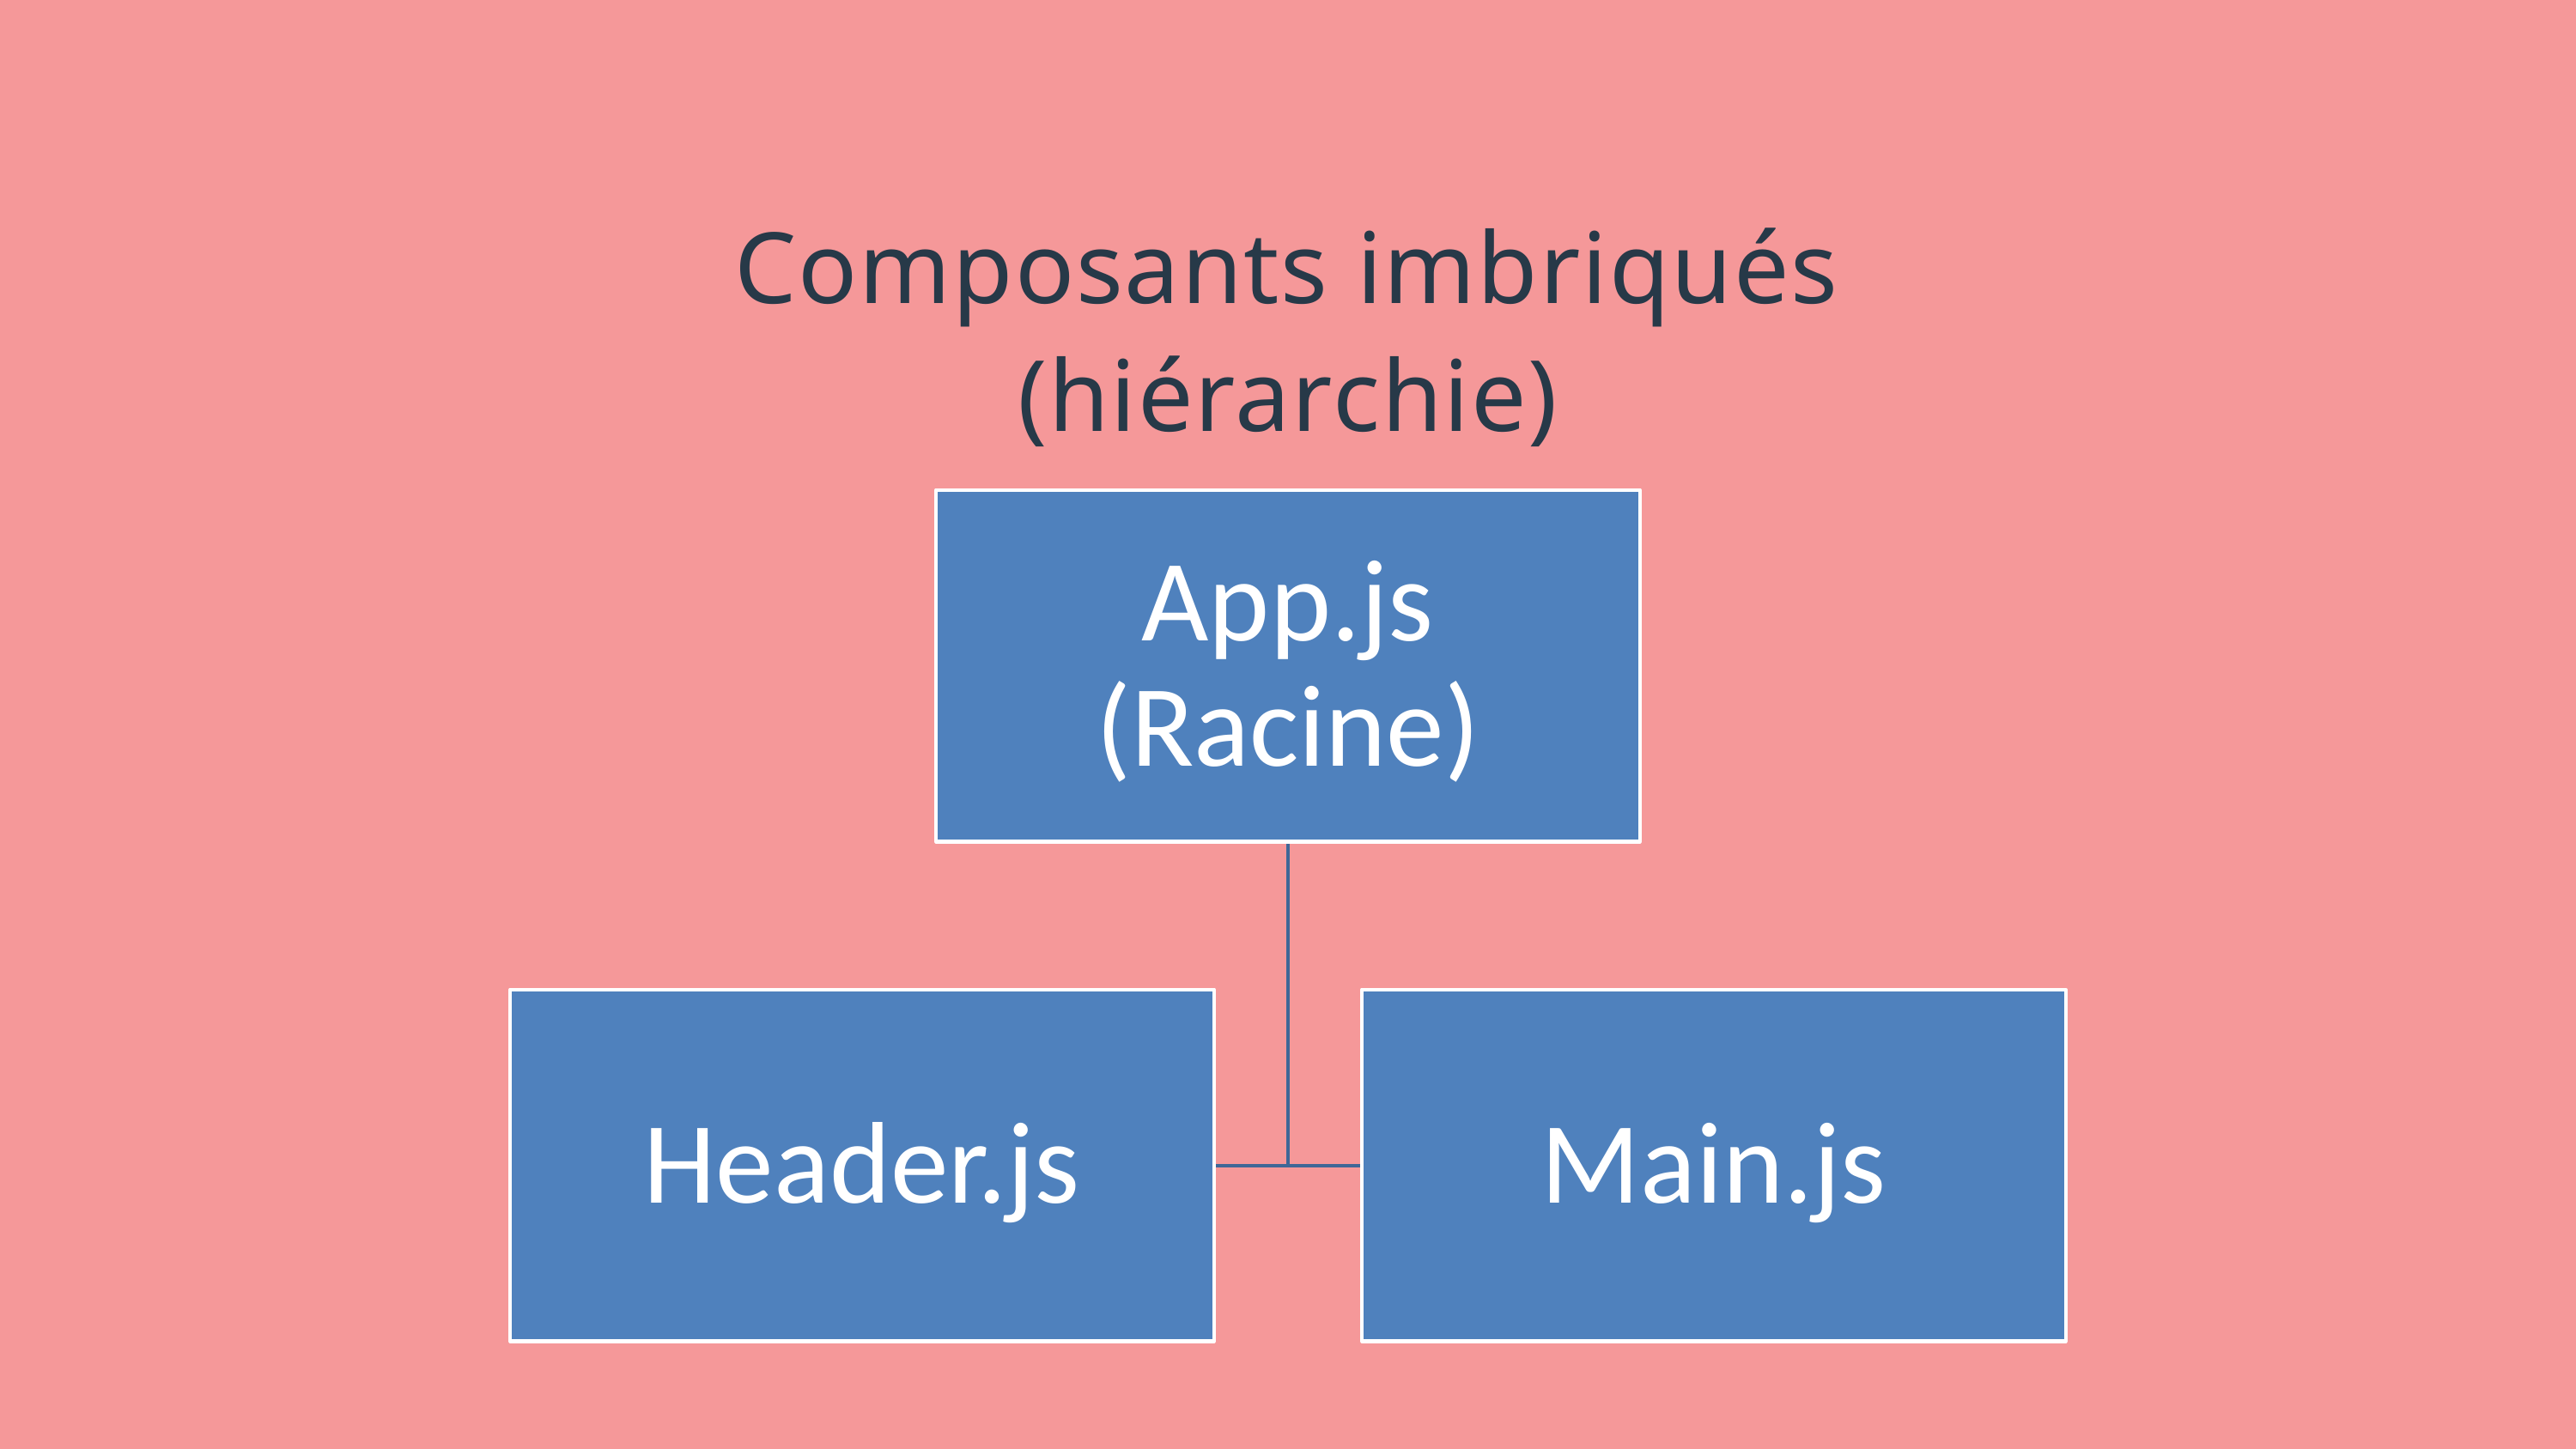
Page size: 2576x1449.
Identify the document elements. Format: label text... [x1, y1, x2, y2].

text_box Composants imbriqués (hiérarchie) [677, 195, 1899, 410]
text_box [509, 412, 2067, 1419]
